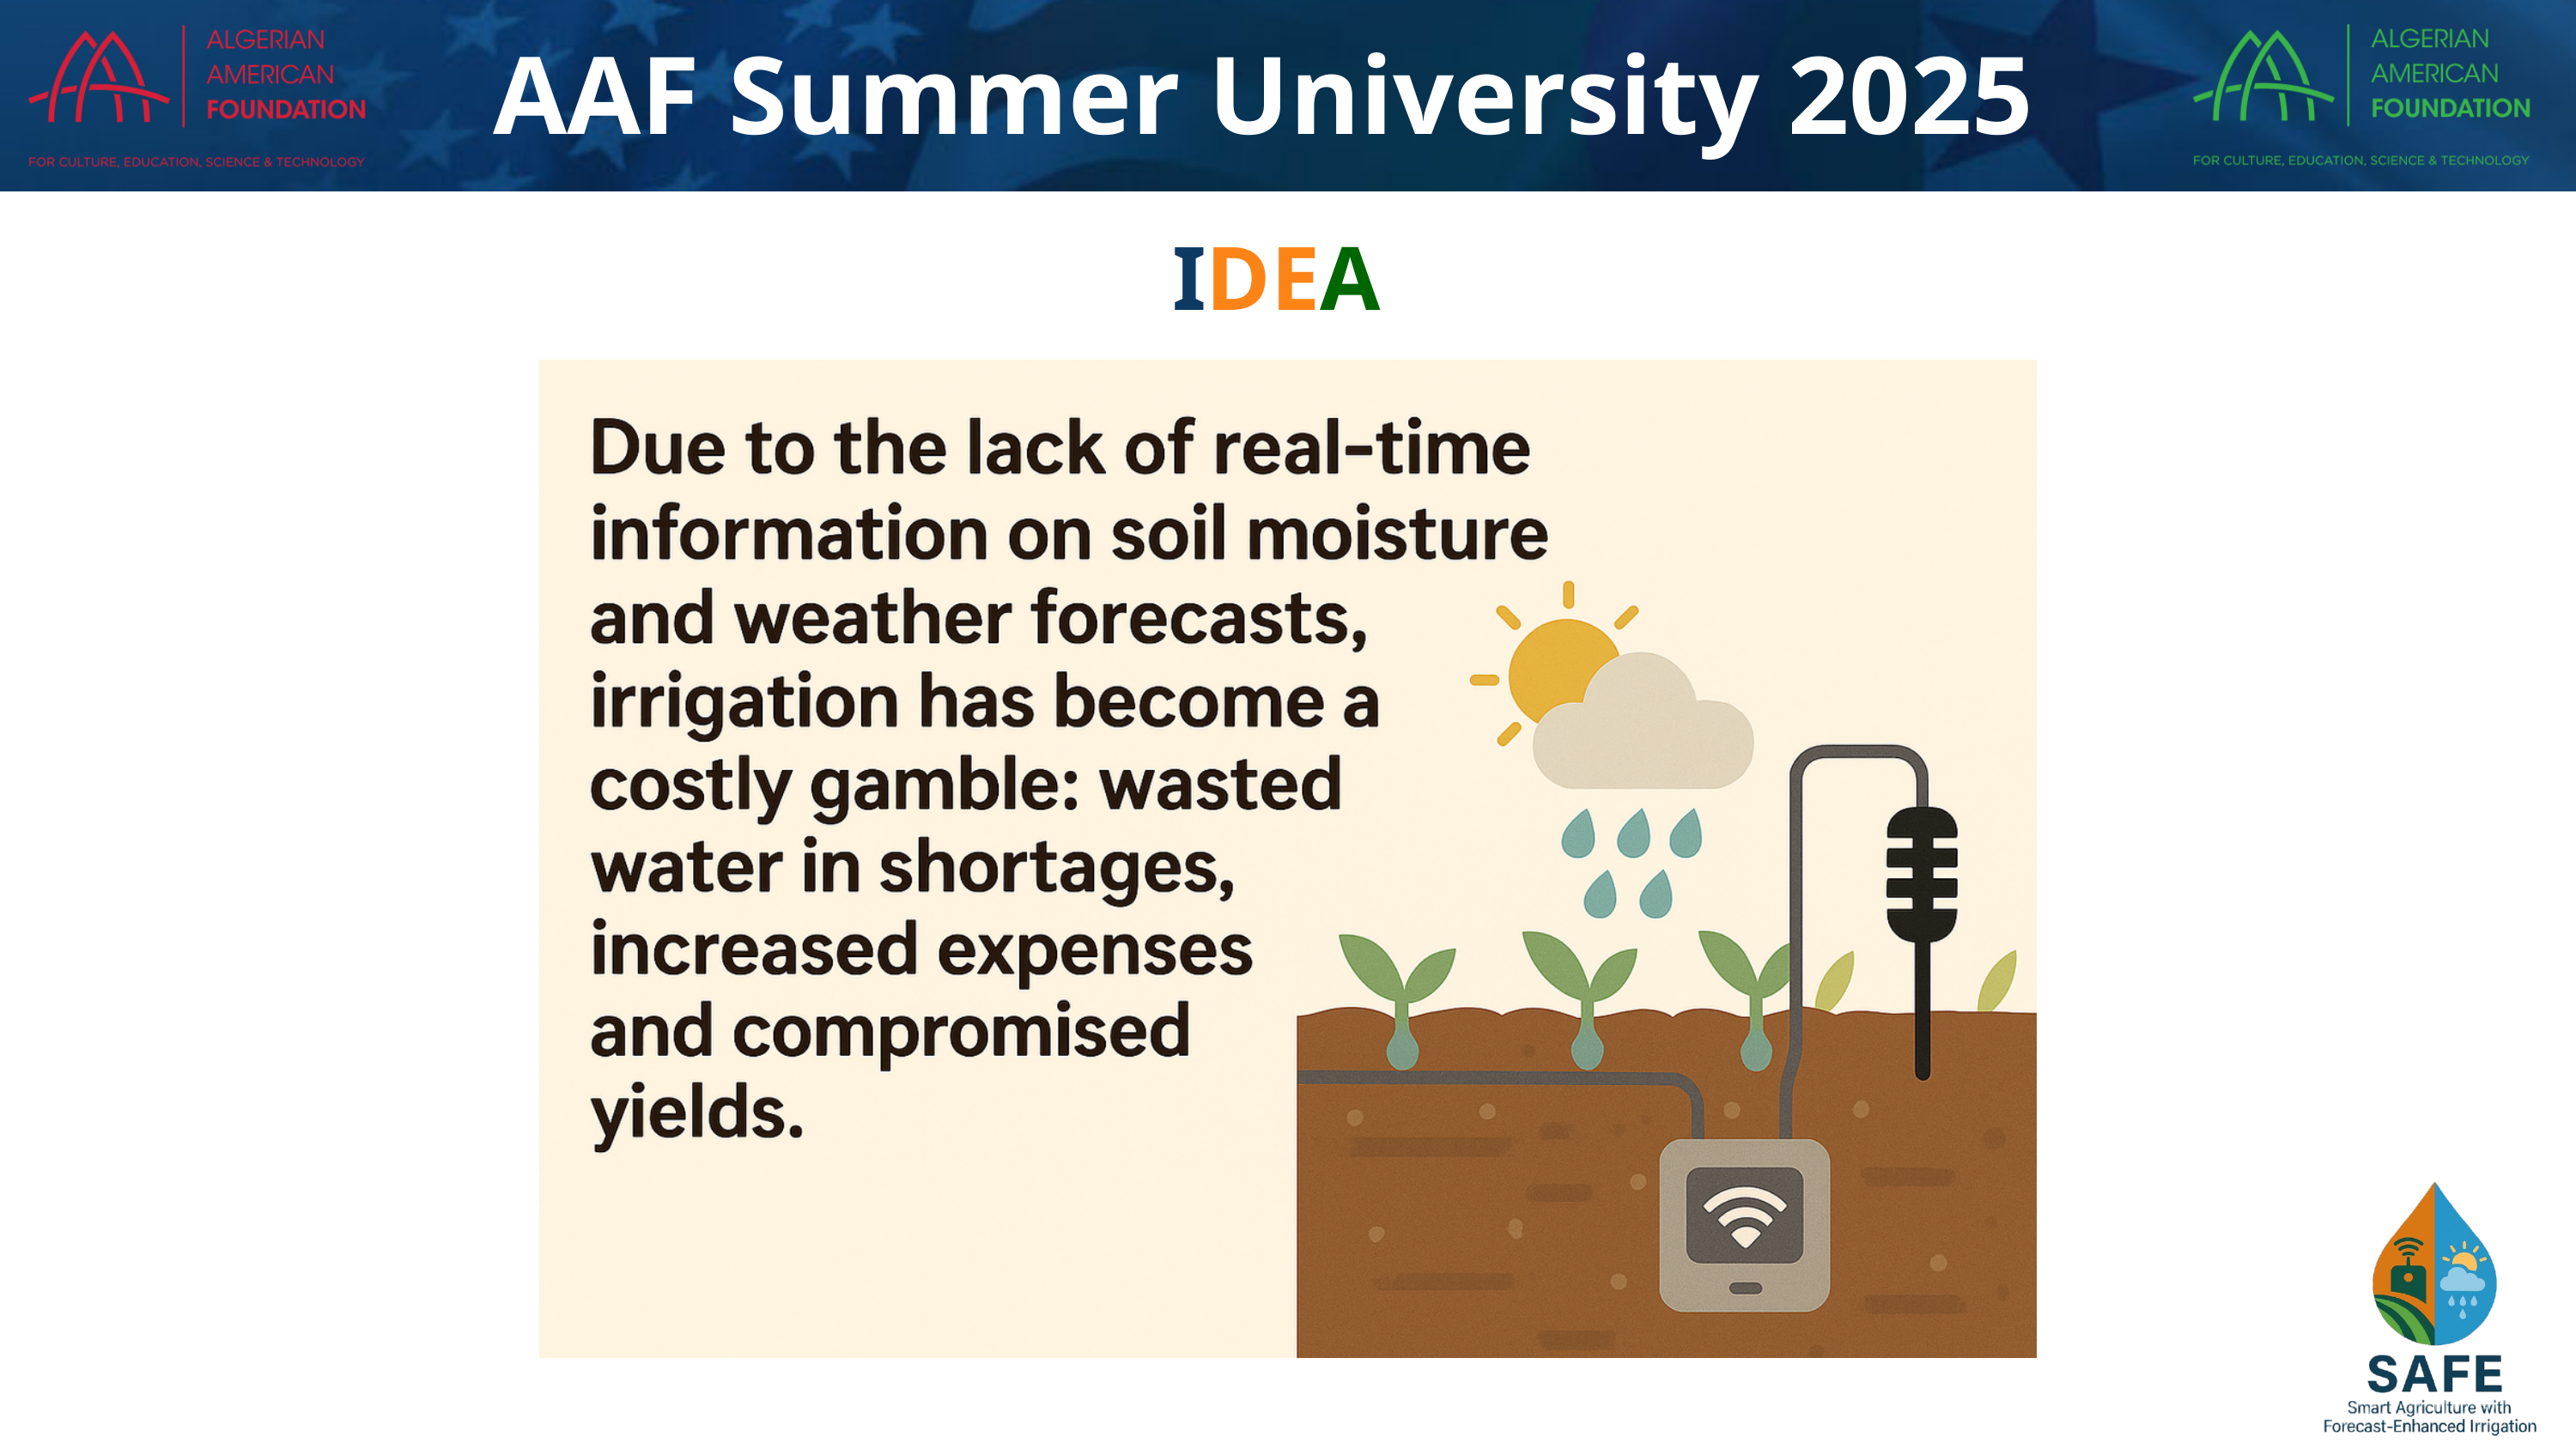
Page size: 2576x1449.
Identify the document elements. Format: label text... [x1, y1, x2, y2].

text_box [2294, 1167, 2576, 1449]
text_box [20, 14, 373, 179]
text_box IDEA [662, 222, 1914, 470]
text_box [2184, 12, 2537, 178]
text_box [538, 360, 2037, 1358]
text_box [0, 0, 2576, 191]
